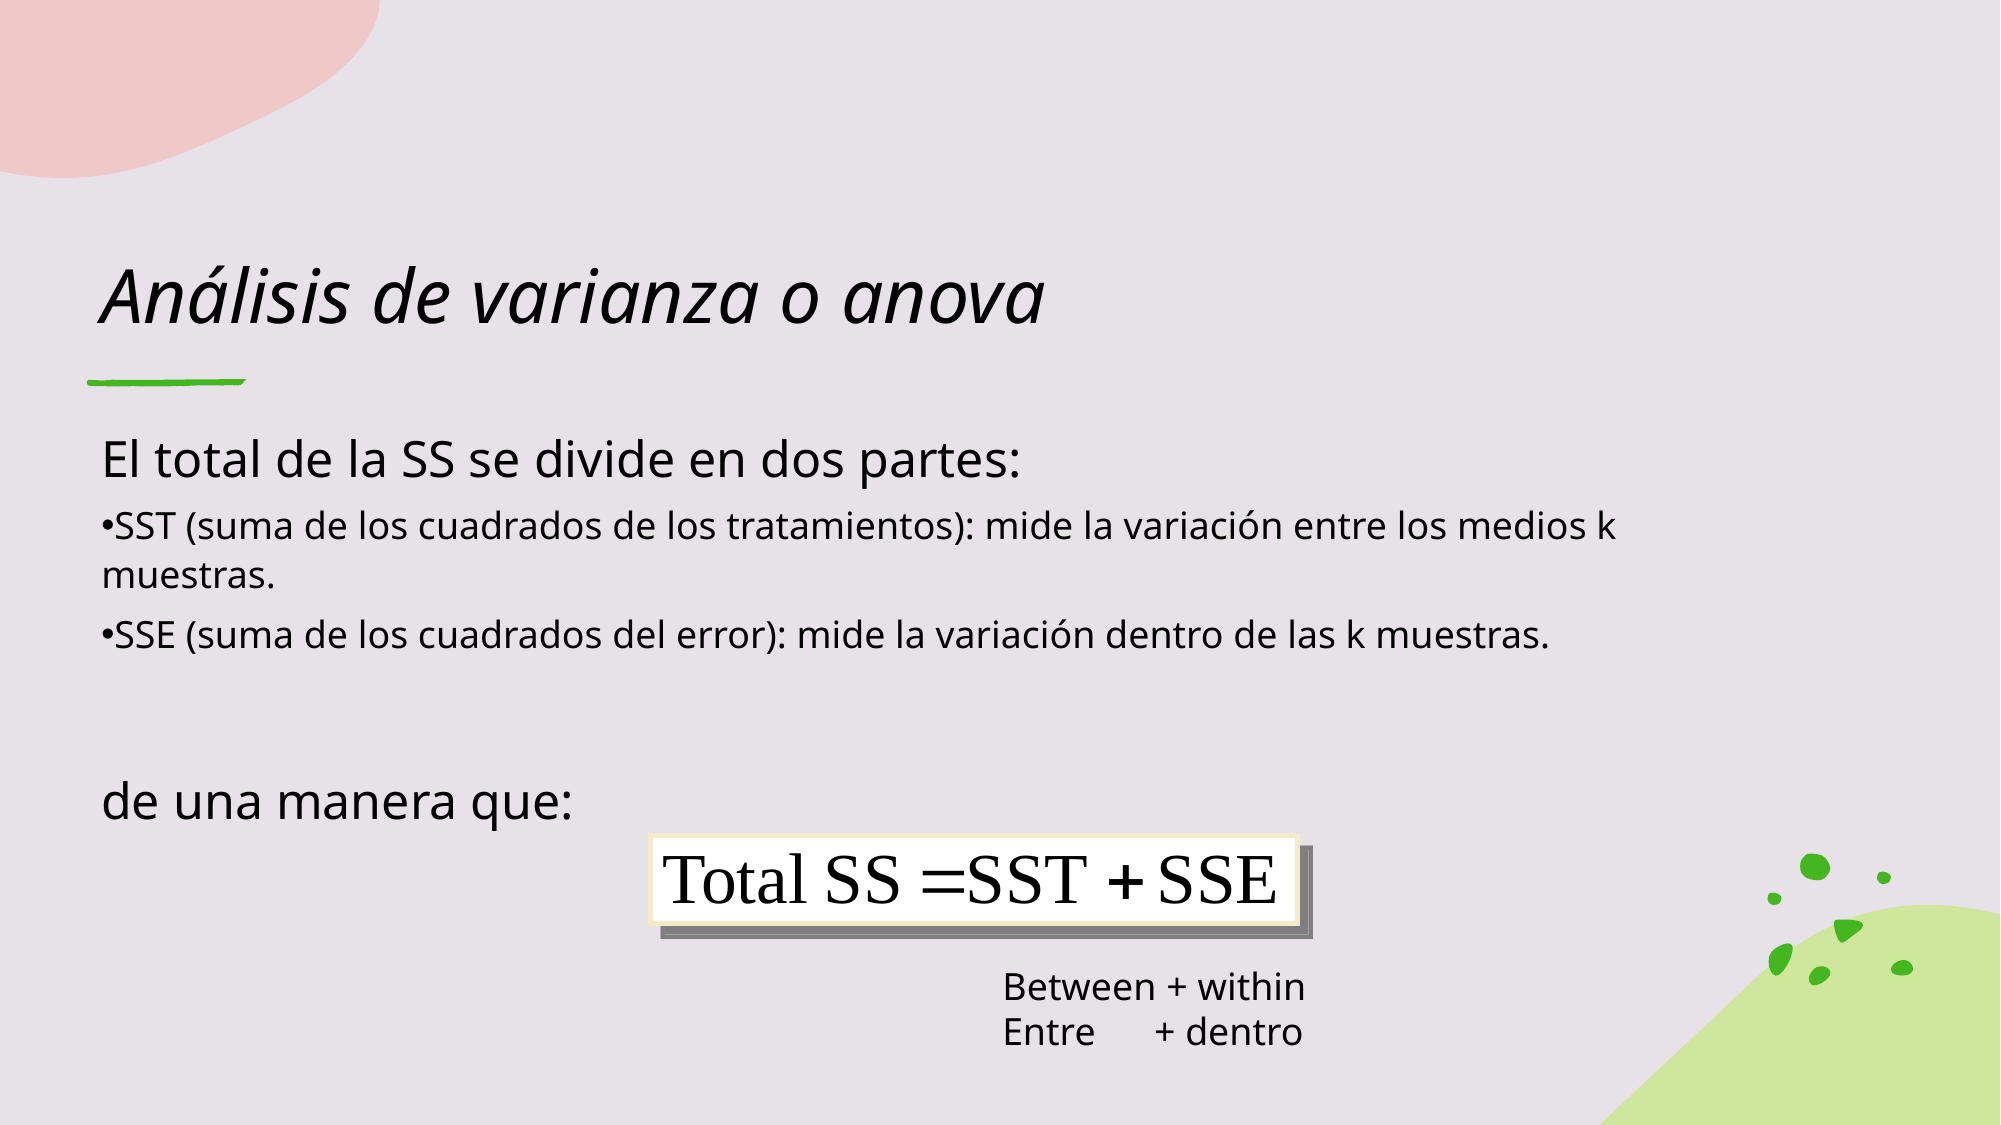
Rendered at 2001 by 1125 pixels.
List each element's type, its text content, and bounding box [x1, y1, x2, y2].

text_box Between + within Entre + dentro [987, 955, 1501, 1061]
title Análisis de varianza o anova [86, 129, 1740, 347]
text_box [652, 837, 1296, 922]
list El total de la SS se divide en dos partes: SST (suma de los cuadrados de los tratamientos): mide la variación entre los medios k muestras. SSE (suma de los cuadrados del error): mide la variación dentro de las k muestras. de una manera que: [86, 413, 1740, 996]
